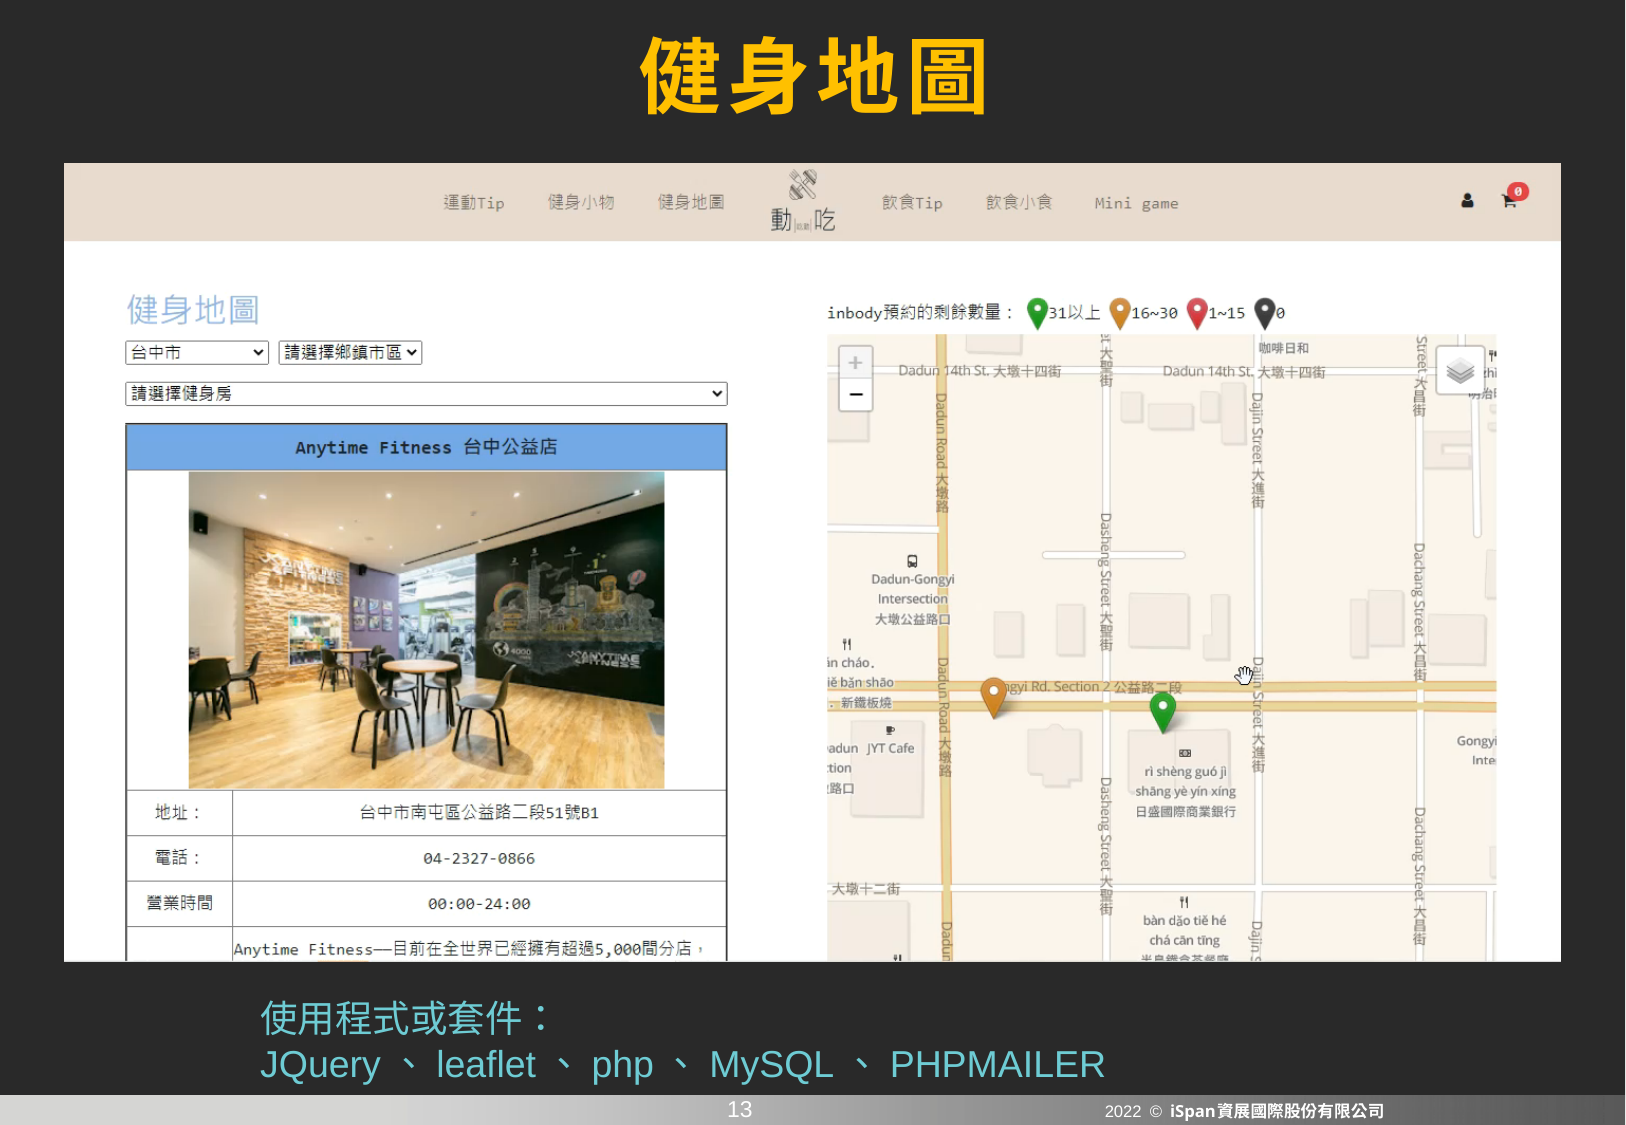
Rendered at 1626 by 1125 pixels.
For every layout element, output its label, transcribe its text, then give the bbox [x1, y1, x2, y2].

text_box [63, 162, 1562, 963]
text_box 使用程式或套件：JQuery、leaflet、php、MySQL、PHPMAILER [245, 987, 1380, 1093]
title 健身地圖 [103, 0, 1525, 149]
picture [0, 0, 1626, 1125]
